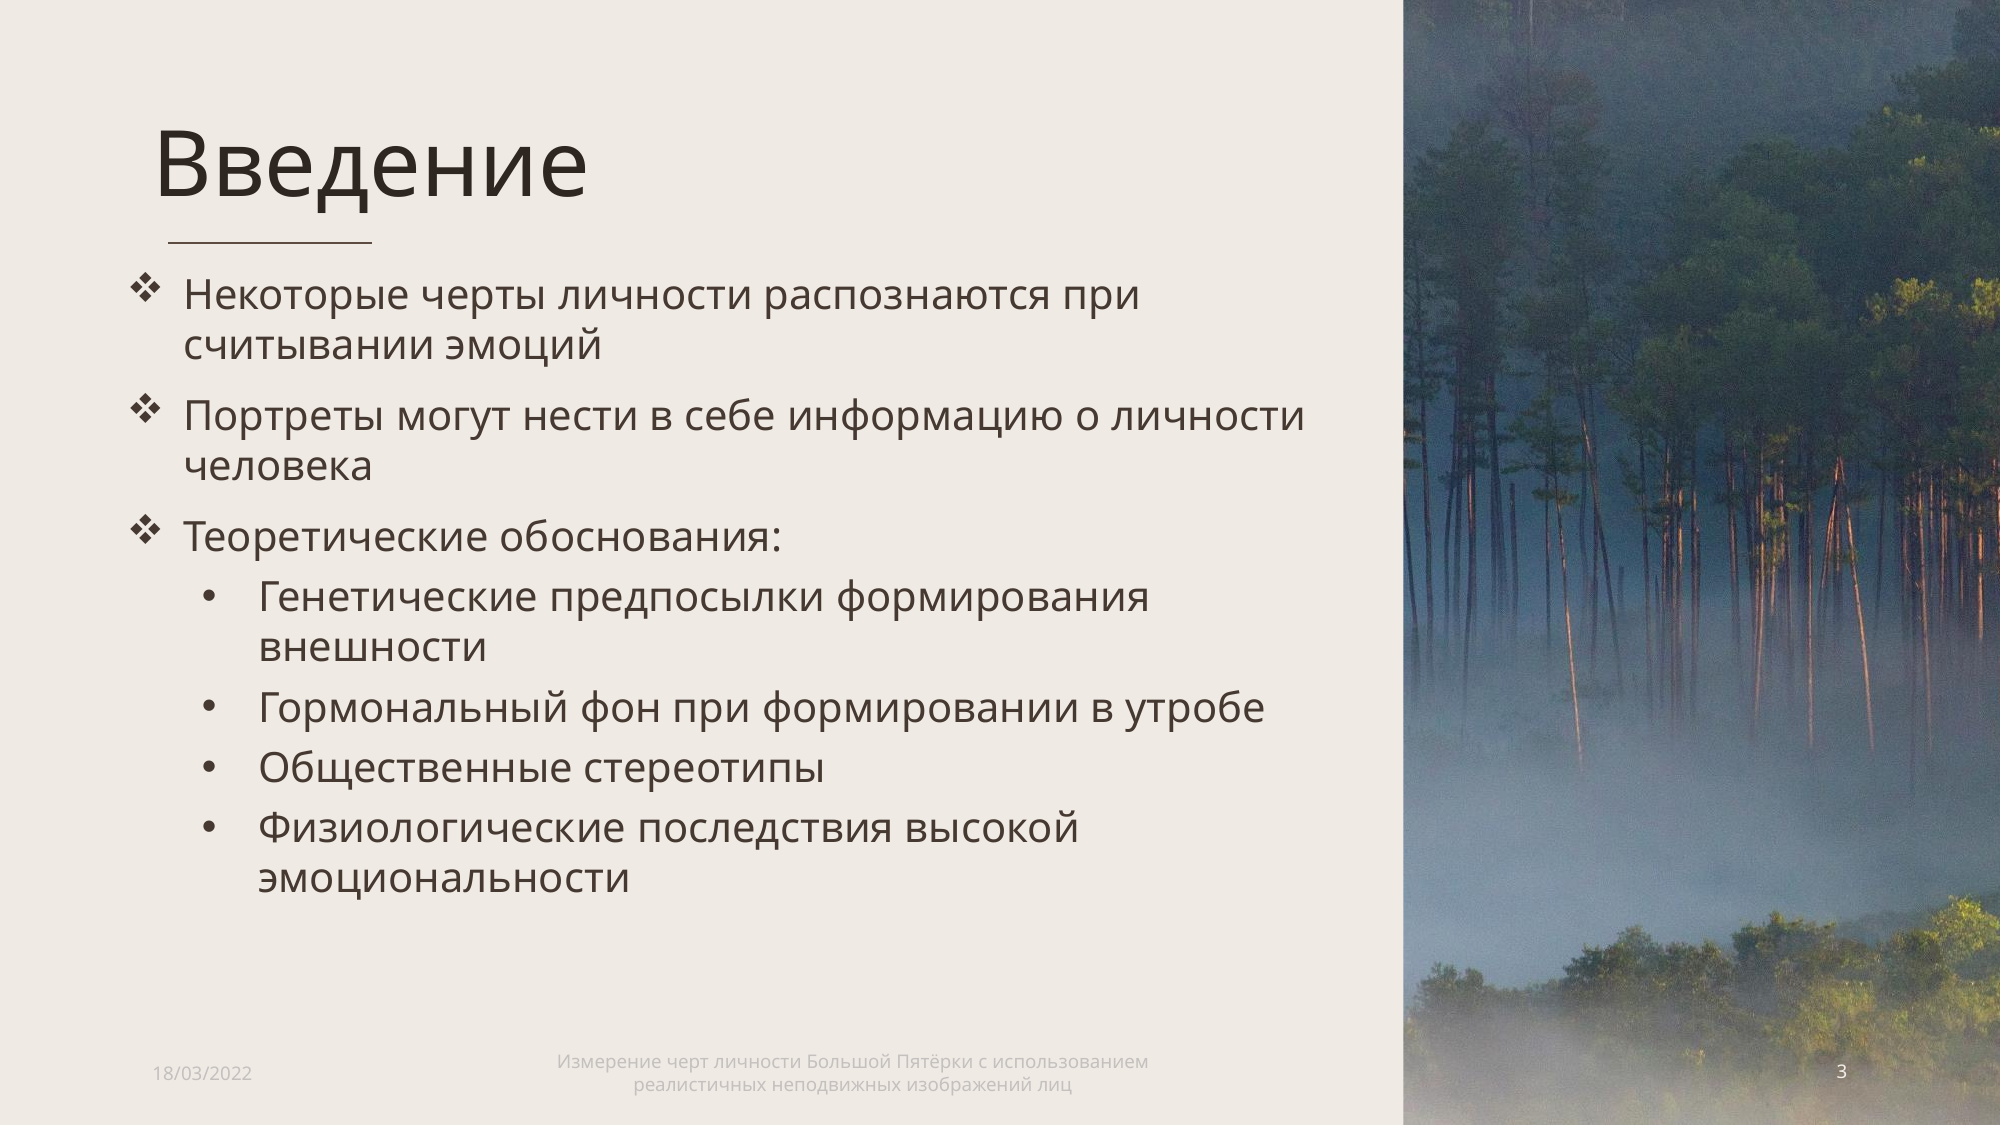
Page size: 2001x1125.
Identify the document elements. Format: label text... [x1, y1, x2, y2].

footer Измерение черт личности Большой Пятёрки с использованием реалистичных неподвижных изображений лиц [515, 1042, 1191, 1103]
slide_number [137, 1042, 515, 1103]
picture [1403, 0, 2000, 1125]
title Введение [137, 22, 893, 224]
slide_number 3 [1412, 1042, 1863, 1103]
list Некоторые черты личности распознаются при считывании эмоций Портреты могут нести в себе информацию о личности человека Теоретические обоснования: Генетические предпосылки формирования внешности Гормональный фон при формировании в утробе Общественные стереотипы Физиологические последствия высокой эмоциональности [111, 260, 1365, 882]
